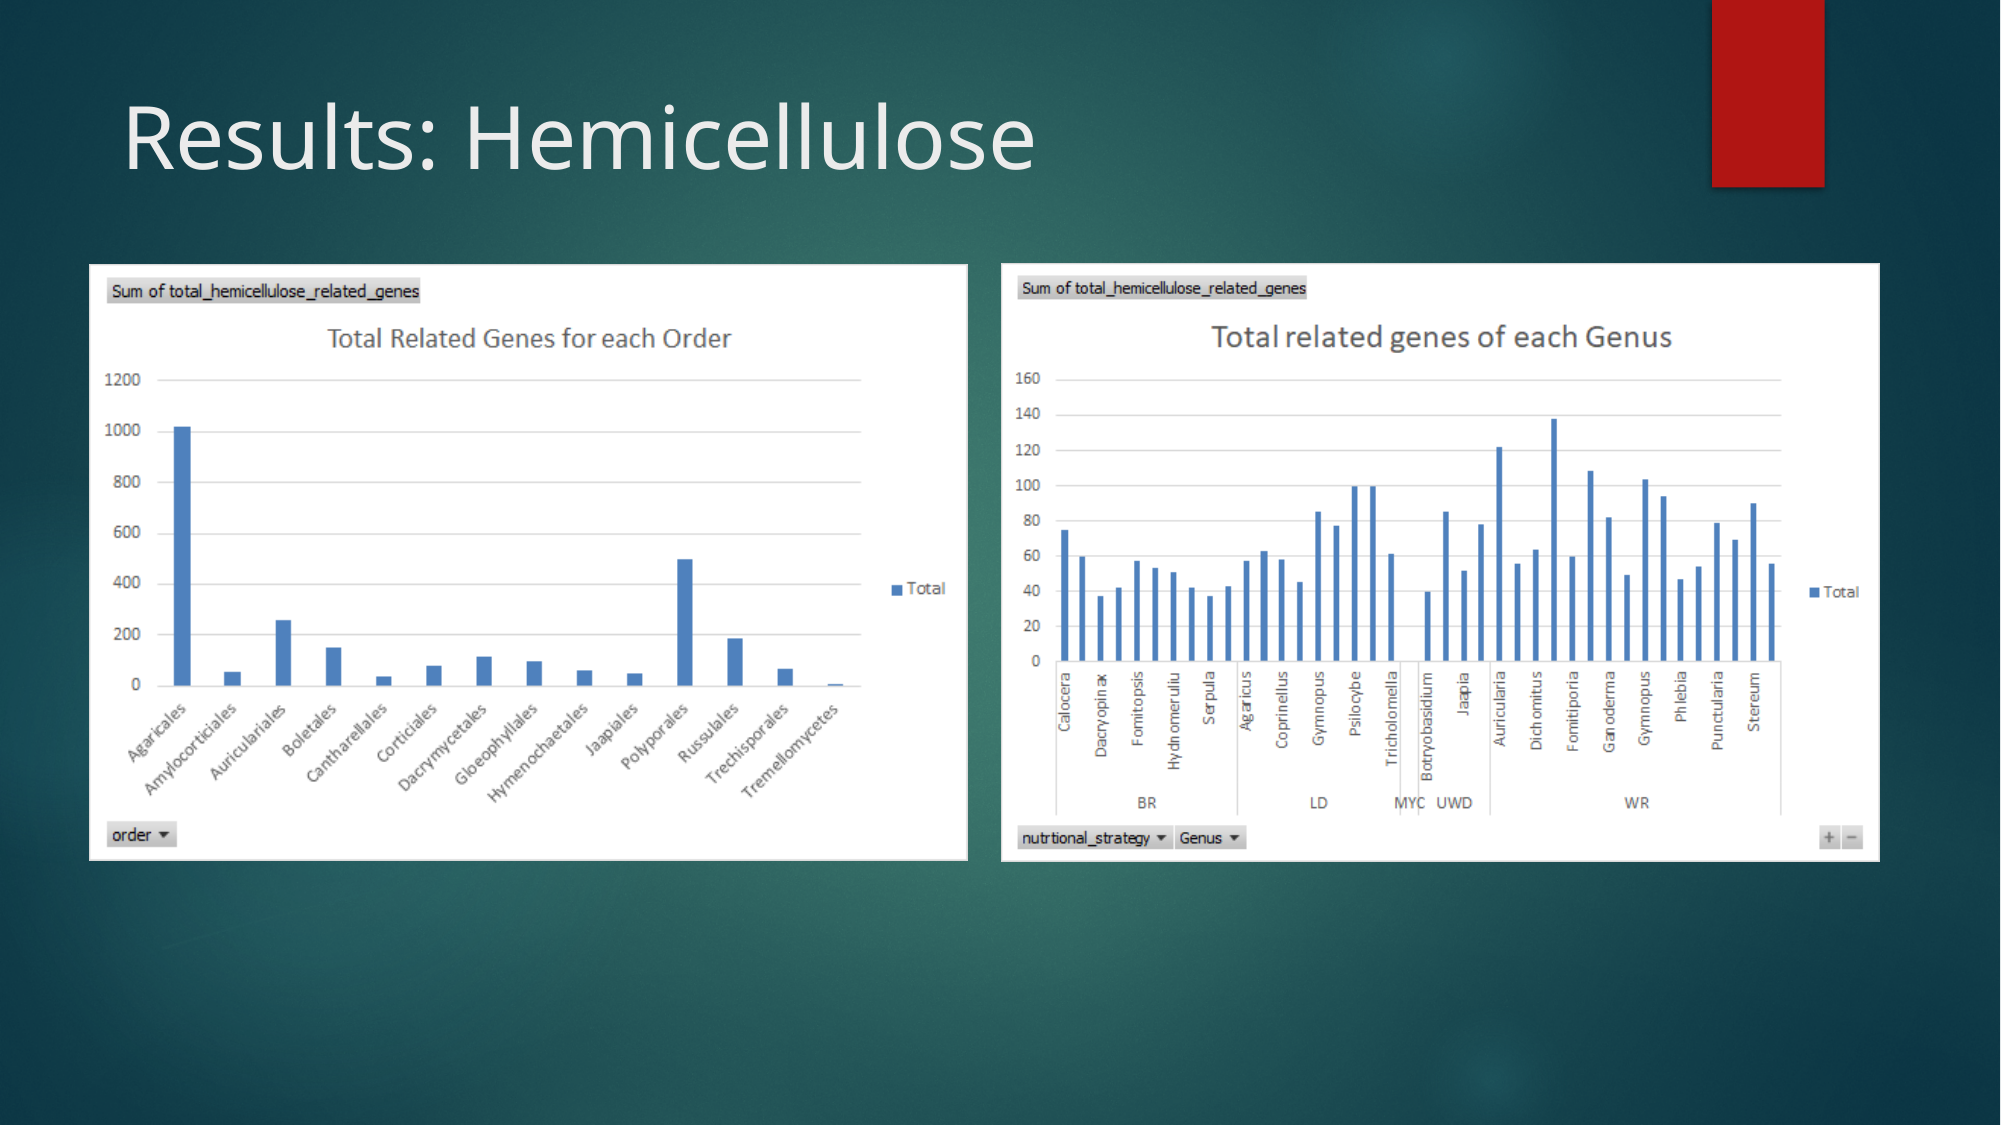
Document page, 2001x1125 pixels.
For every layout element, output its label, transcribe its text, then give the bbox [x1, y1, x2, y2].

title Results: Hemicellulose [106, 74, 1649, 304]
picture [0, 0, 2001, 1125]
